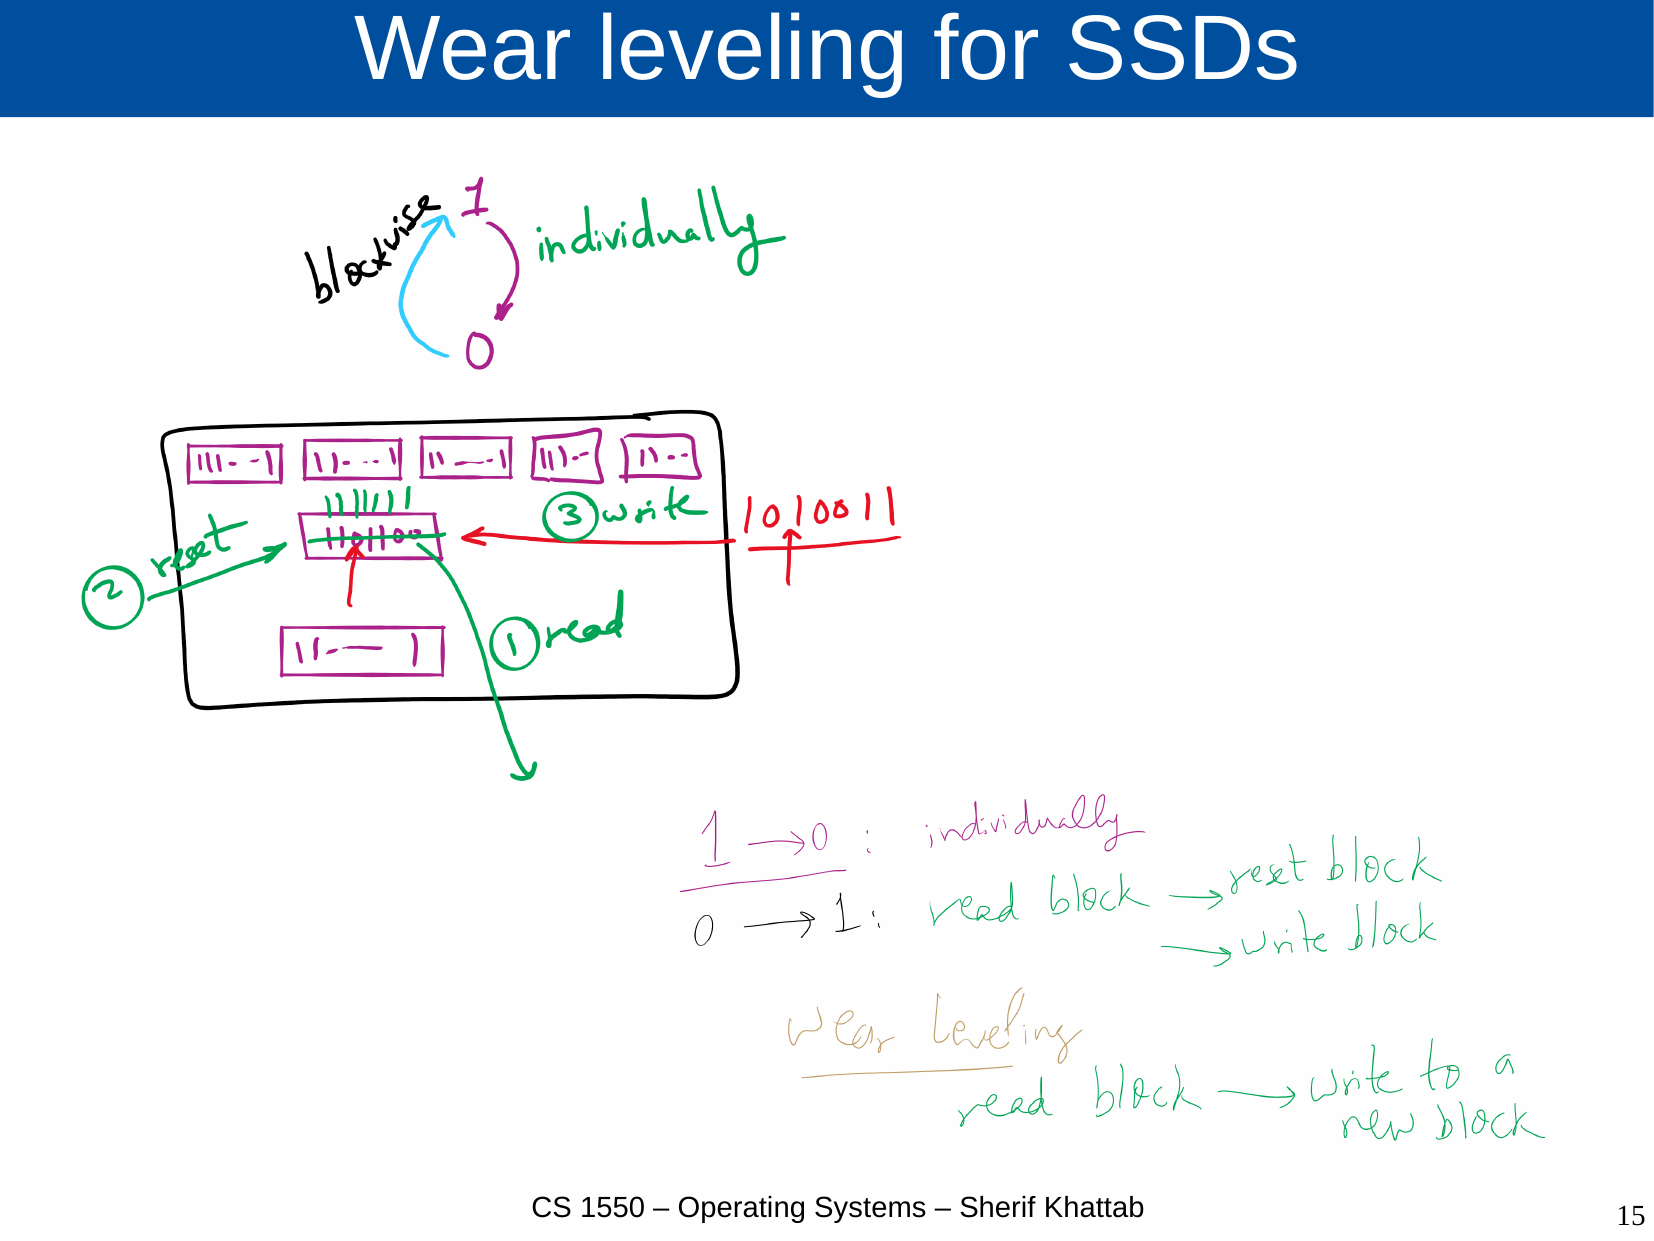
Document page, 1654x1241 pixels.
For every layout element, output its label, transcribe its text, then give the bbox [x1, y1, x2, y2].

slide_number 15 [1265, 1198, 1647, 1241]
title Wear leveling for SSDs [0, 0, 1654, 118]
picture [66, 164, 1549, 1169]
footer CS 1550 – Operating Systems – Sherif Khattab [460, 1190, 1217, 1241]
